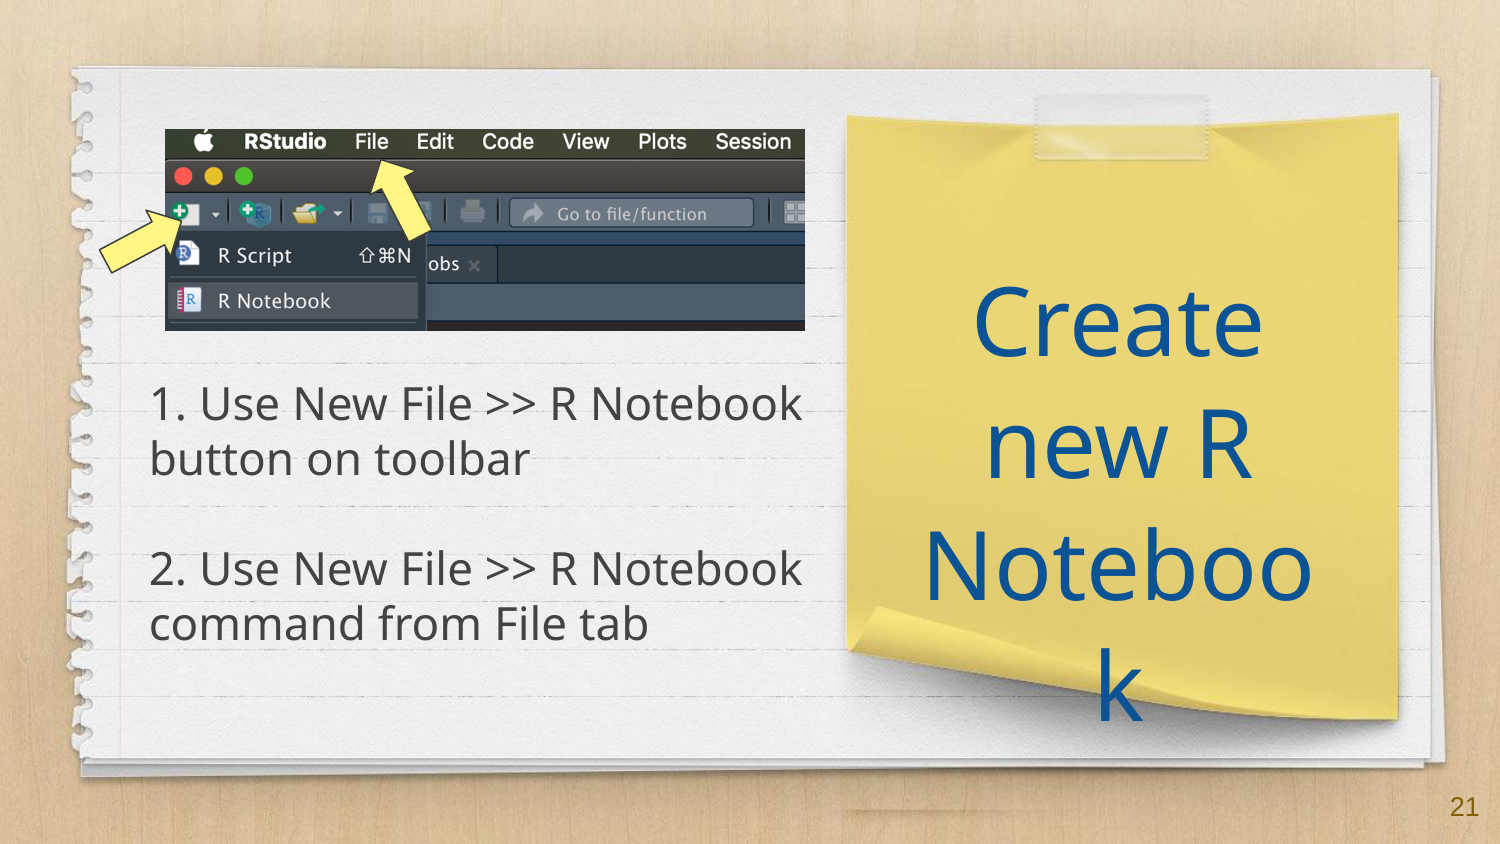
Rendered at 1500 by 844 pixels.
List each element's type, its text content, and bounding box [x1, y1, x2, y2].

slide_number 21 [1429, 767, 1500, 844]
text_box [97, 208, 159, 275]
subtitle Create new R Notebook [902, 238, 1335, 571]
title 1. Use New File >> R Notebook button on toolbar 2. Use New File >> R Notebook command from File tab [133, 359, 836, 692]
picture [0, 0, 1500, 844]
